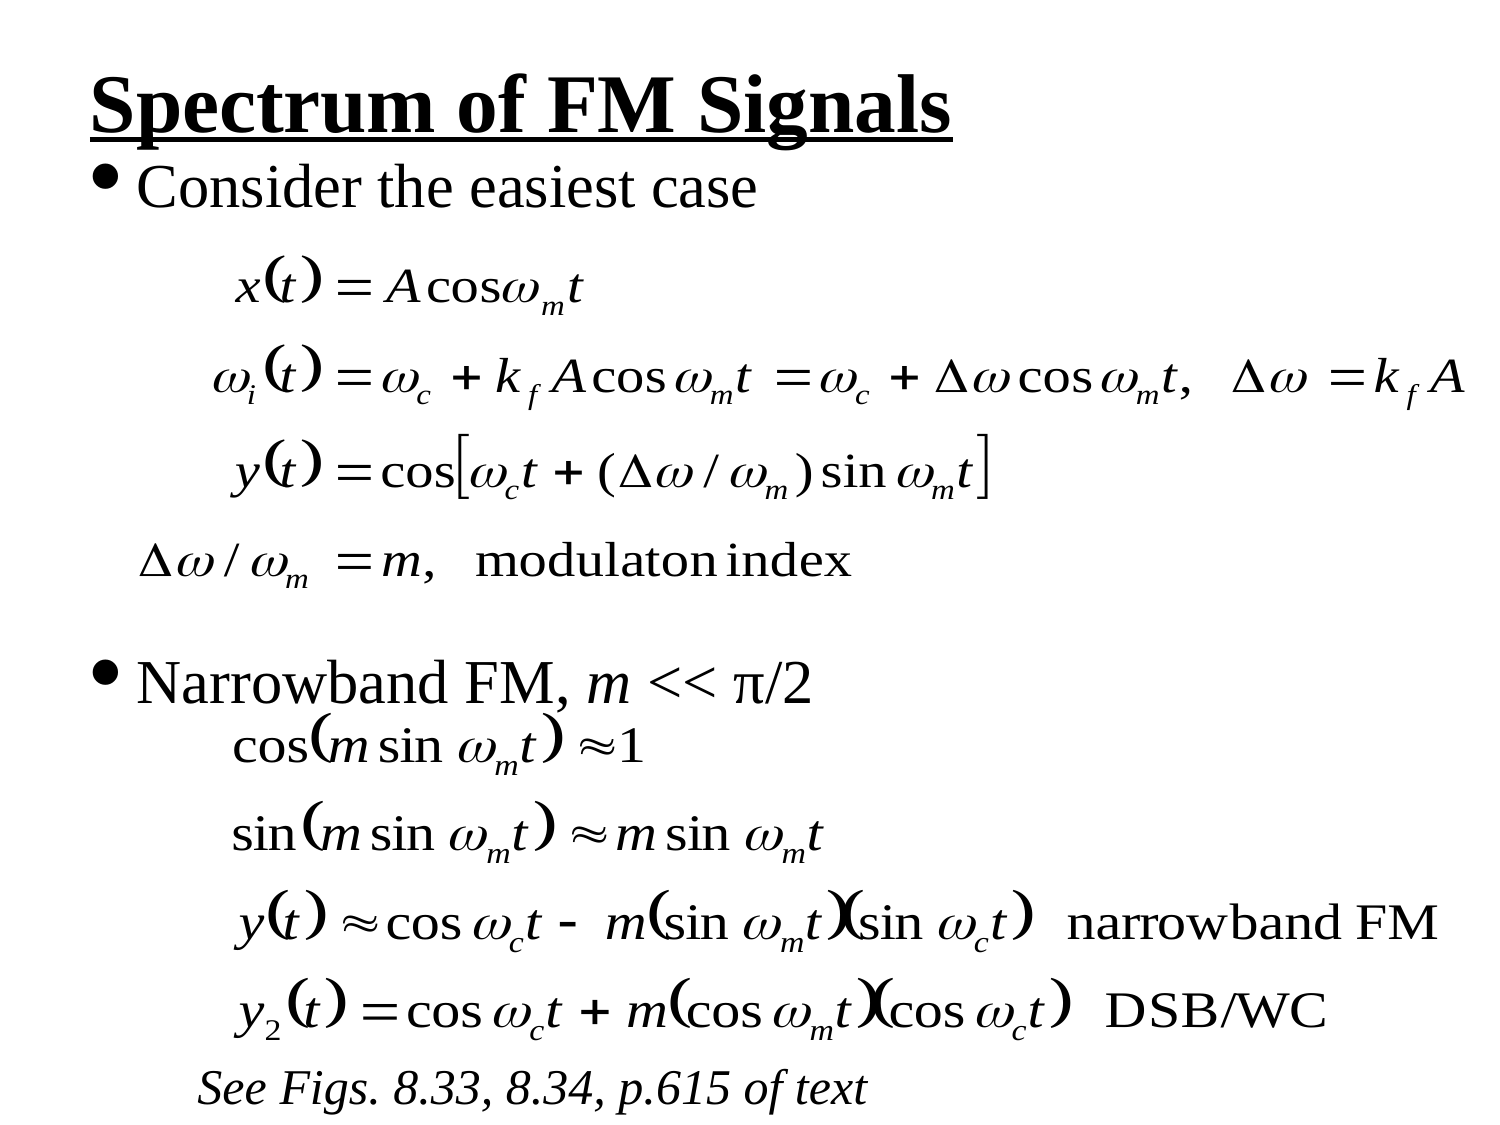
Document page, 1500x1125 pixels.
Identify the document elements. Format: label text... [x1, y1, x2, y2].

text_box Spectrum of FM Signals [0, 0, 1500, 157]
text_box See Figs. 8.33, 8.34, p.615 of text [0, 1047, 1500, 1123]
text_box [223, 710, 1448, 1054]
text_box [129, 255, 1471, 600]
text_box Narrowband FM, m << π/2 [0, 633, 1500, 724]
text_box Consider the easiest case [0, 157, 1500, 228]
